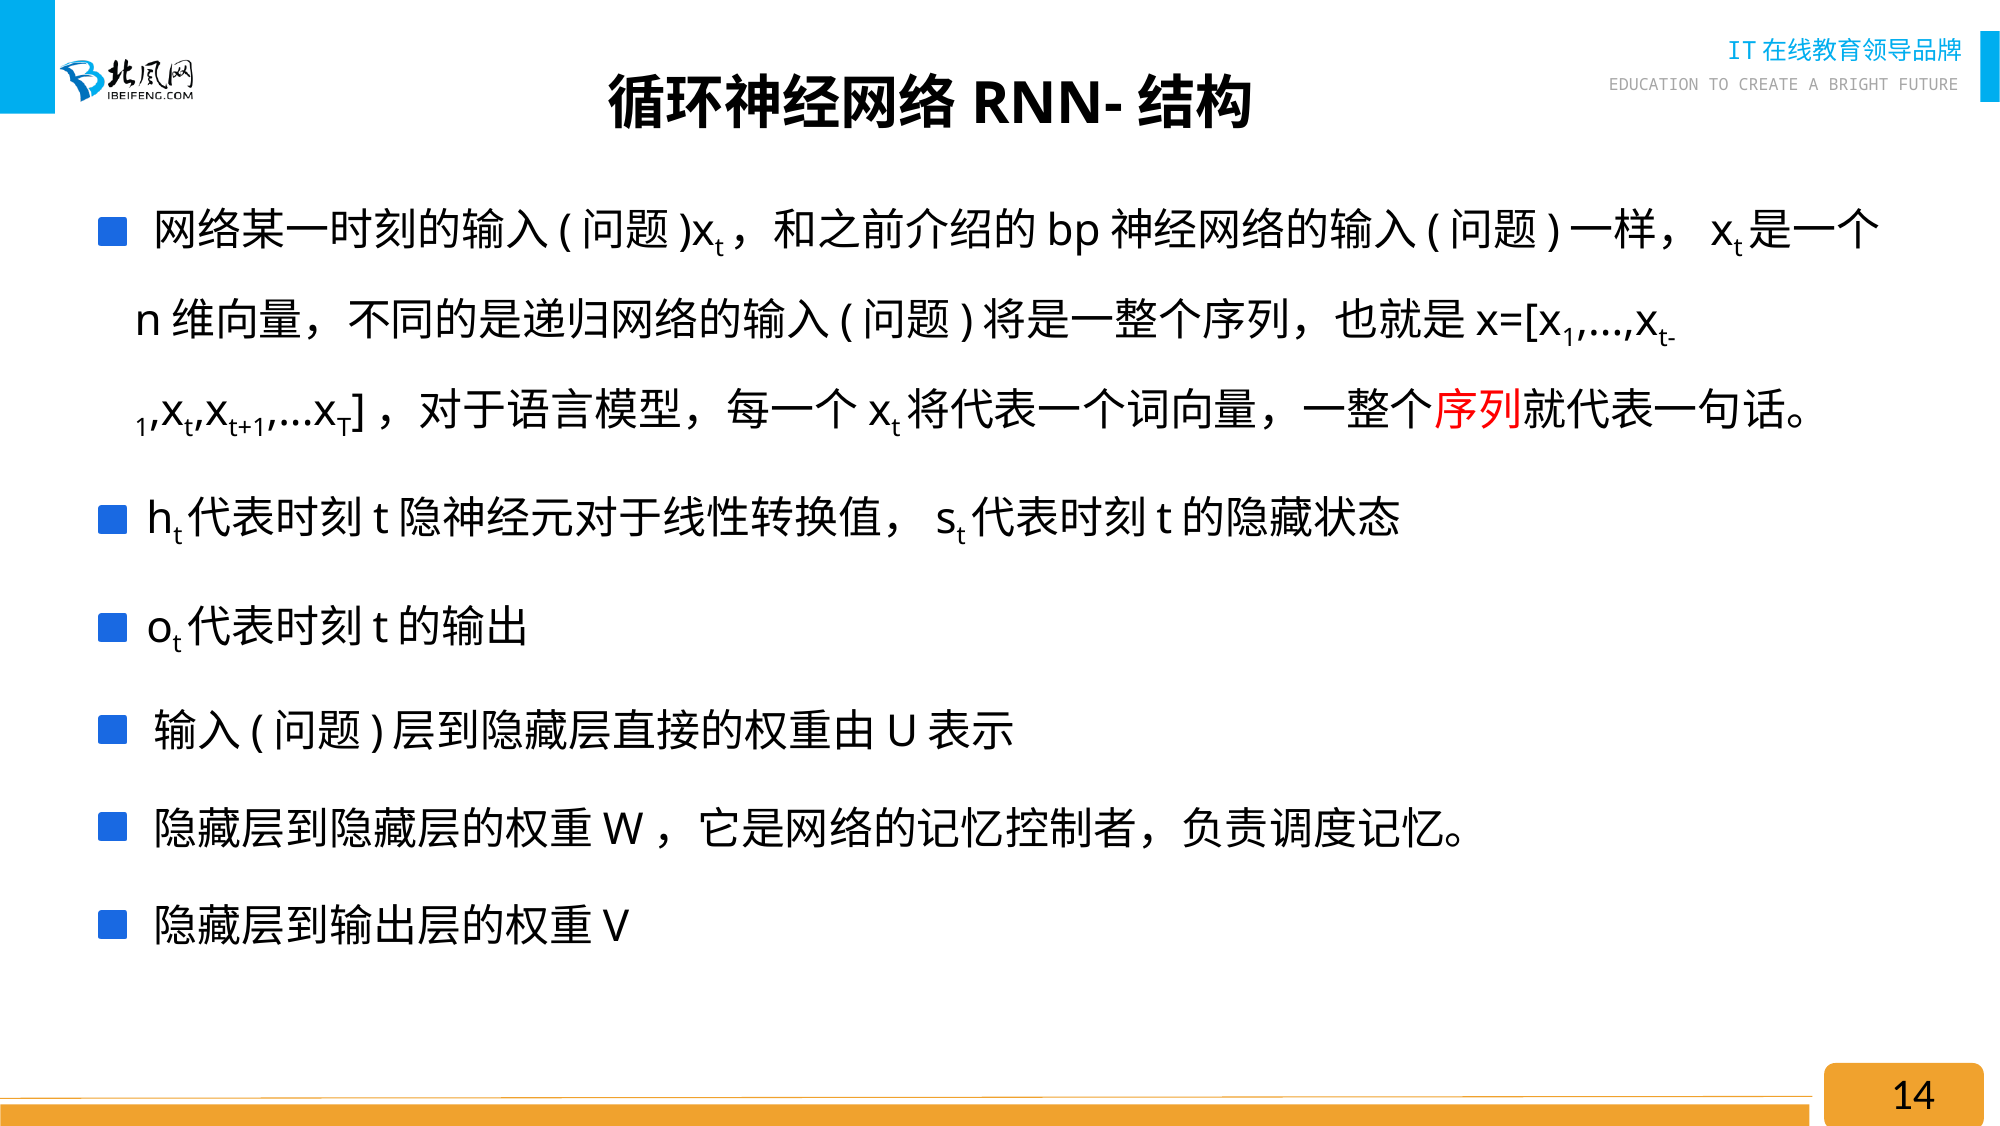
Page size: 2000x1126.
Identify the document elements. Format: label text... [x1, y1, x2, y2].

picture [98, 217, 127, 246]
title 循环神经网络RNN-结构 [255, 42, 1606, 167]
picture [98, 505, 127, 534]
list 网络某一时刻的输入(问题)xt，和之前介绍的bp神经网络的输入(问题)一样，xt是一个n维向量，不同的是递归网络的输入(问题)将是一整个序列，也就是x=[x1,...,xt-1,xt,xt+1,...xT]，对于语言模型，每一个xt将代表一个词向量，一整个序列就代表一句话。 ht代表时刻t隐神经元对于线性转换值，st代表时刻t的隐藏状态 ot代表时刻t的输出 输入(问题)层到隐藏层直接的权重由U表示 隐藏层到隐藏层的权重W，它是网络的记忆控制者，负责调度记忆。 隐藏层到输出层的权重V [83, 163, 1917, 962]
picture [56, 54, 198, 103]
picture [98, 910, 127, 939]
picture [98, 812, 127, 841]
picture [98, 613, 127, 642]
picture [98, 715, 127, 744]
